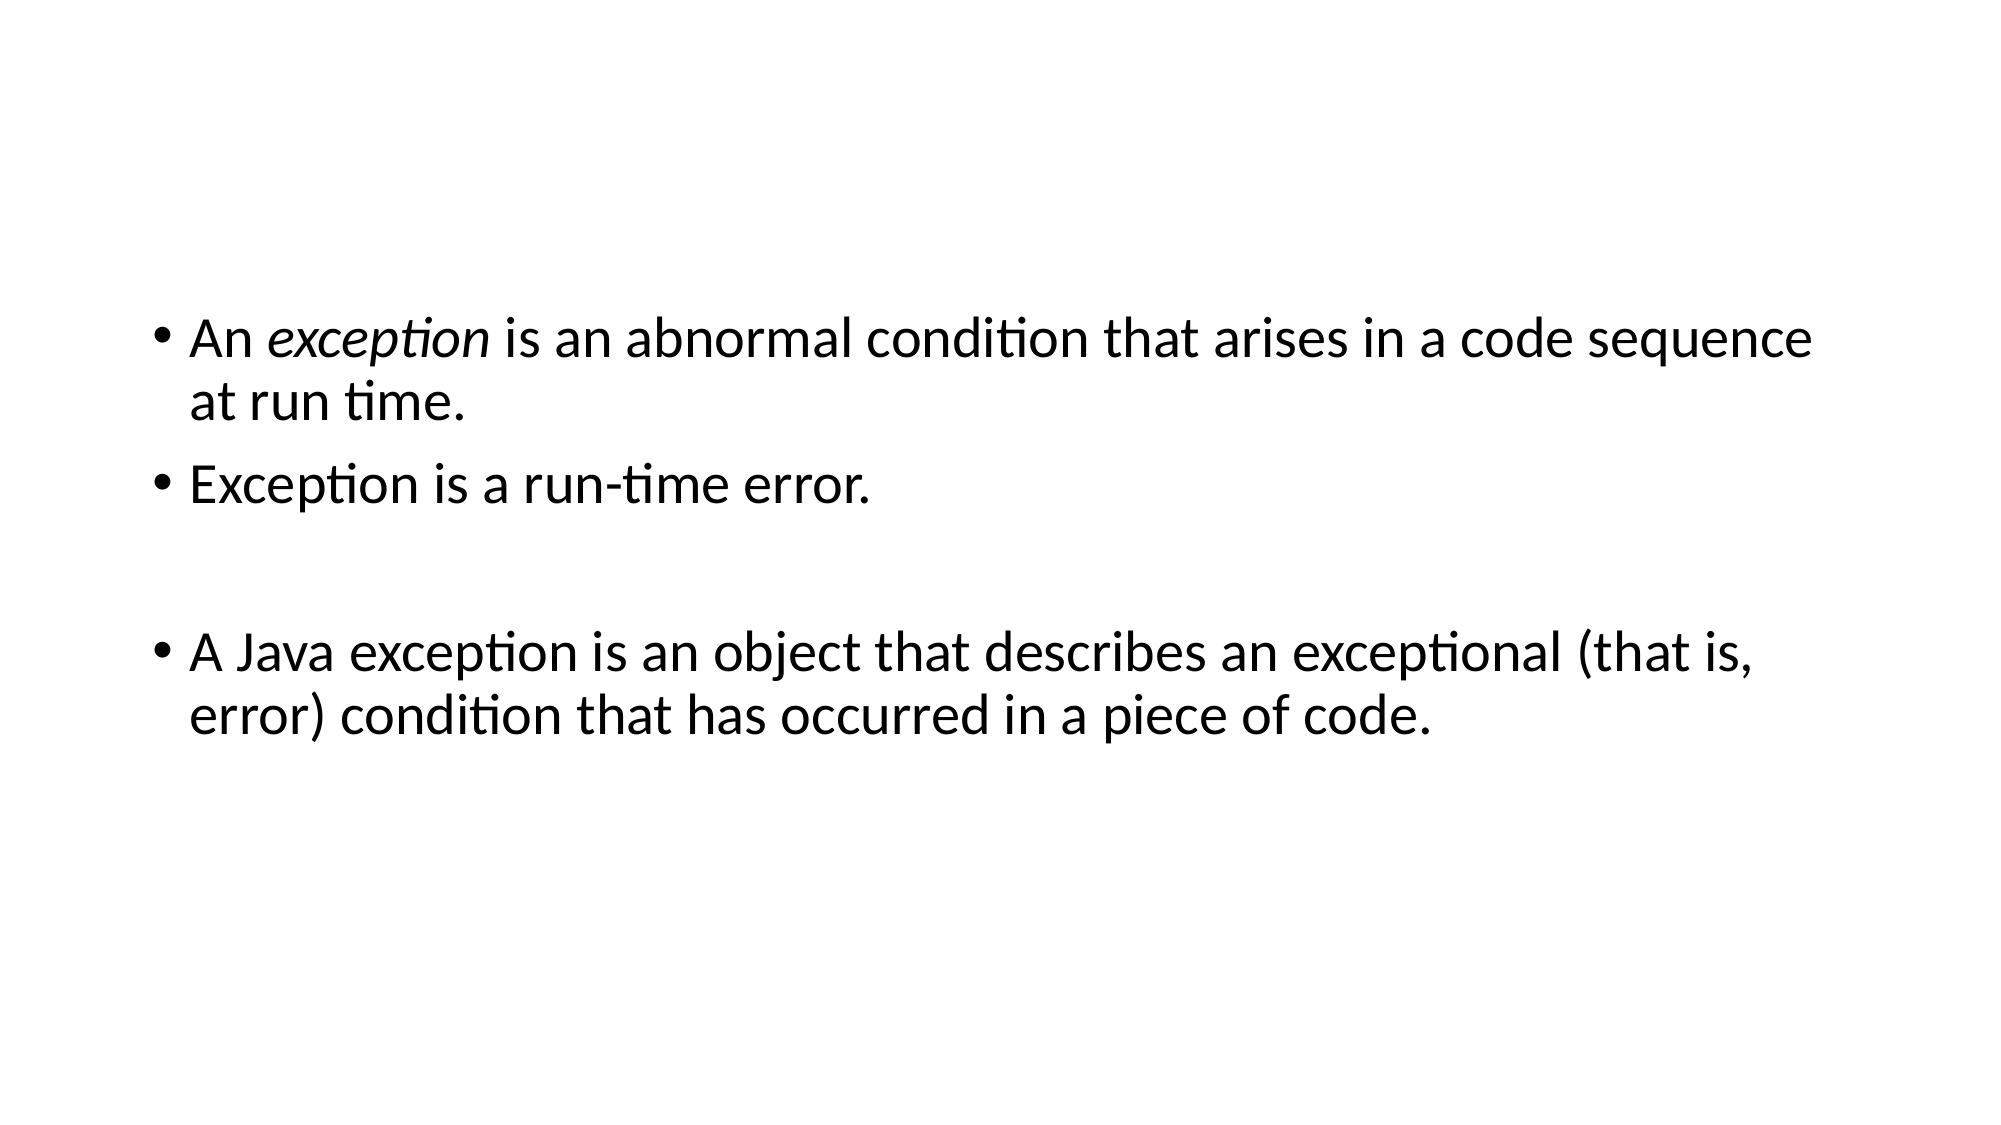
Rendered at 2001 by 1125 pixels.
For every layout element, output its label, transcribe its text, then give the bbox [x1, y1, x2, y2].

list An exception is an abnormal condition that arises in a code sequence at run time. Exception is a run-time error. A Java exception is an object that describes an exceptional (that is, error) condition that has occurred in a piece of code. [137, 299, 1863, 1014]
